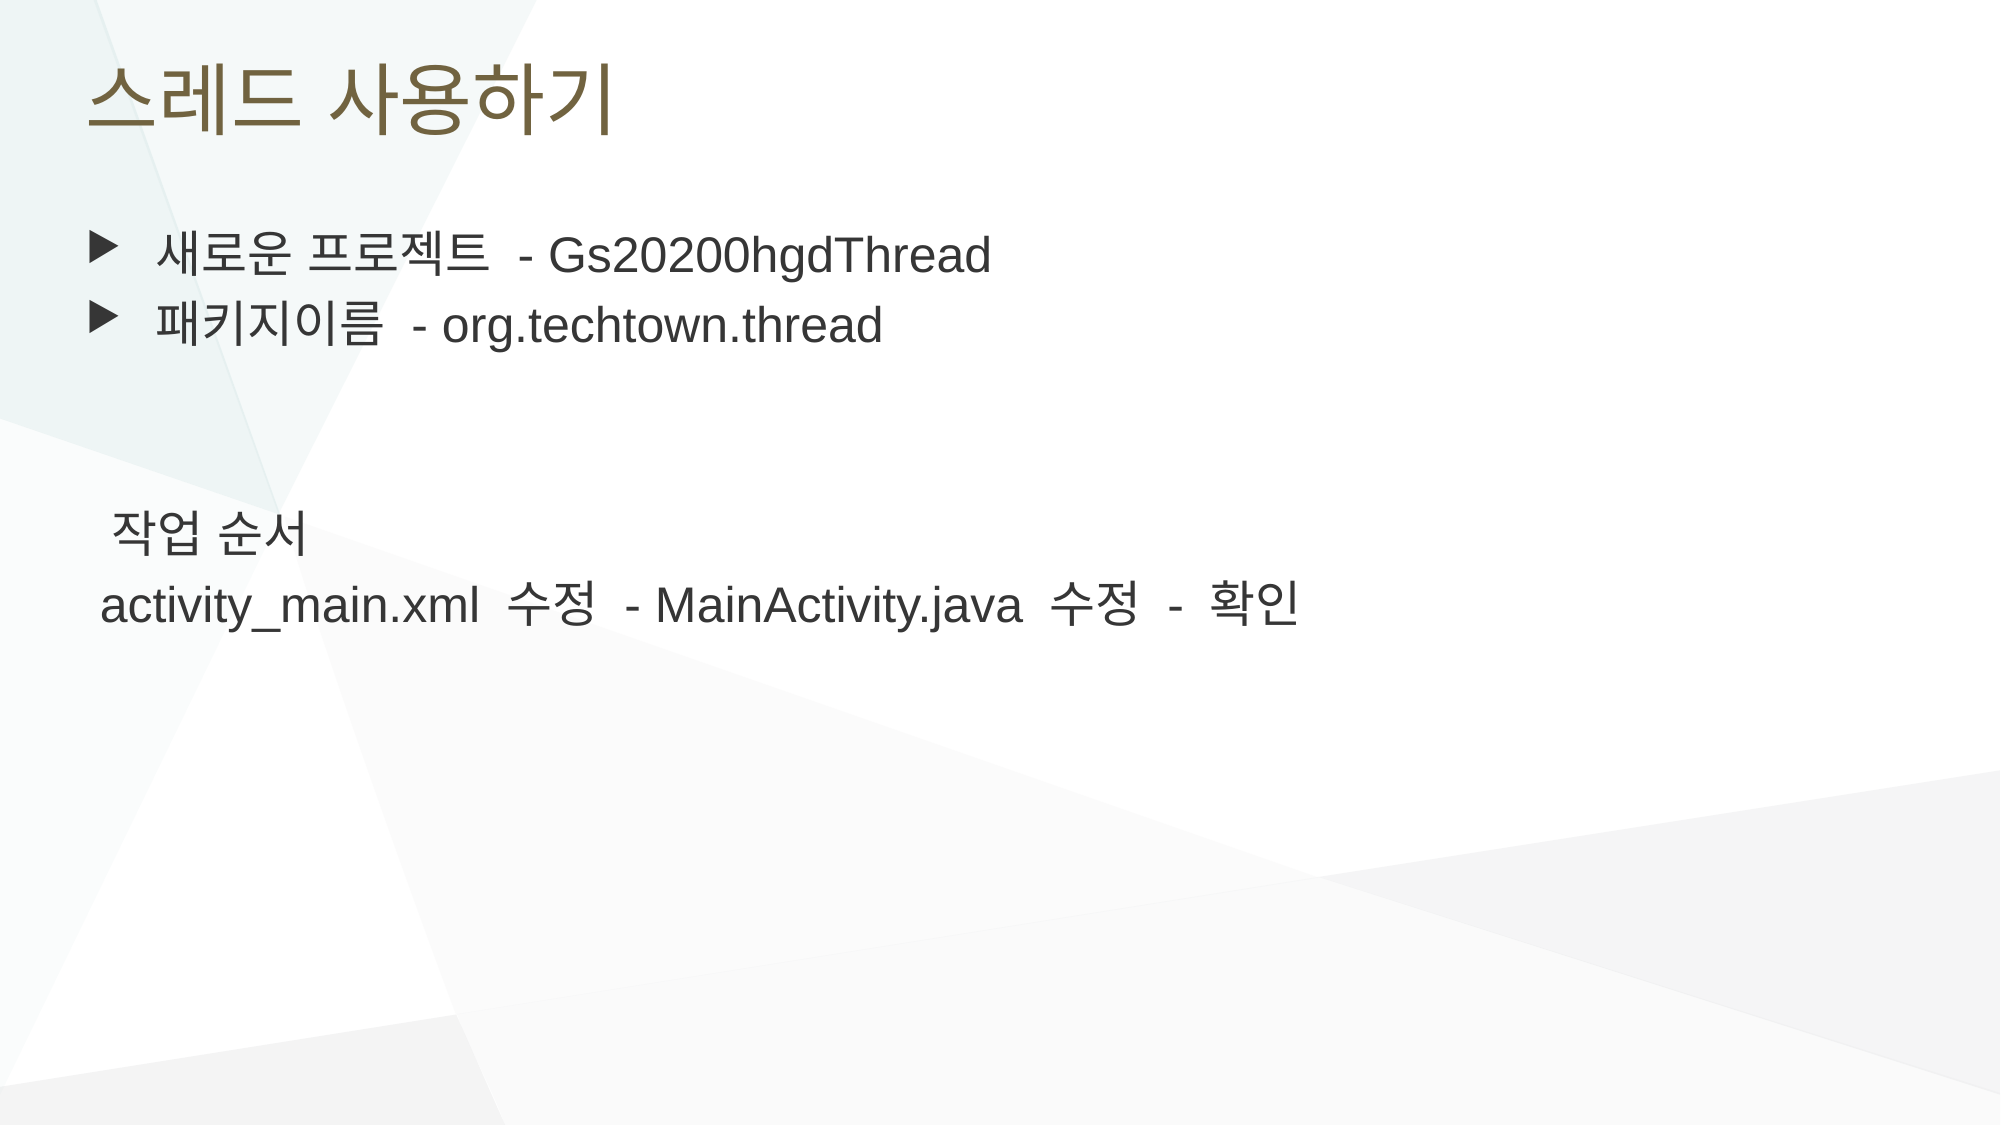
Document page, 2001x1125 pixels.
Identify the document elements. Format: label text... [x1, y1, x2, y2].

list 새로운 프로젝트 - Gs20200hgdThread 패키지이름 - org.techtown.thread 작업 순서 activity_main.xml 수정 - MainActivity.java 수정 - 확인 [70, 214, 1925, 1029]
title 스레드 사용하기 [70, 20, 1925, 175]
